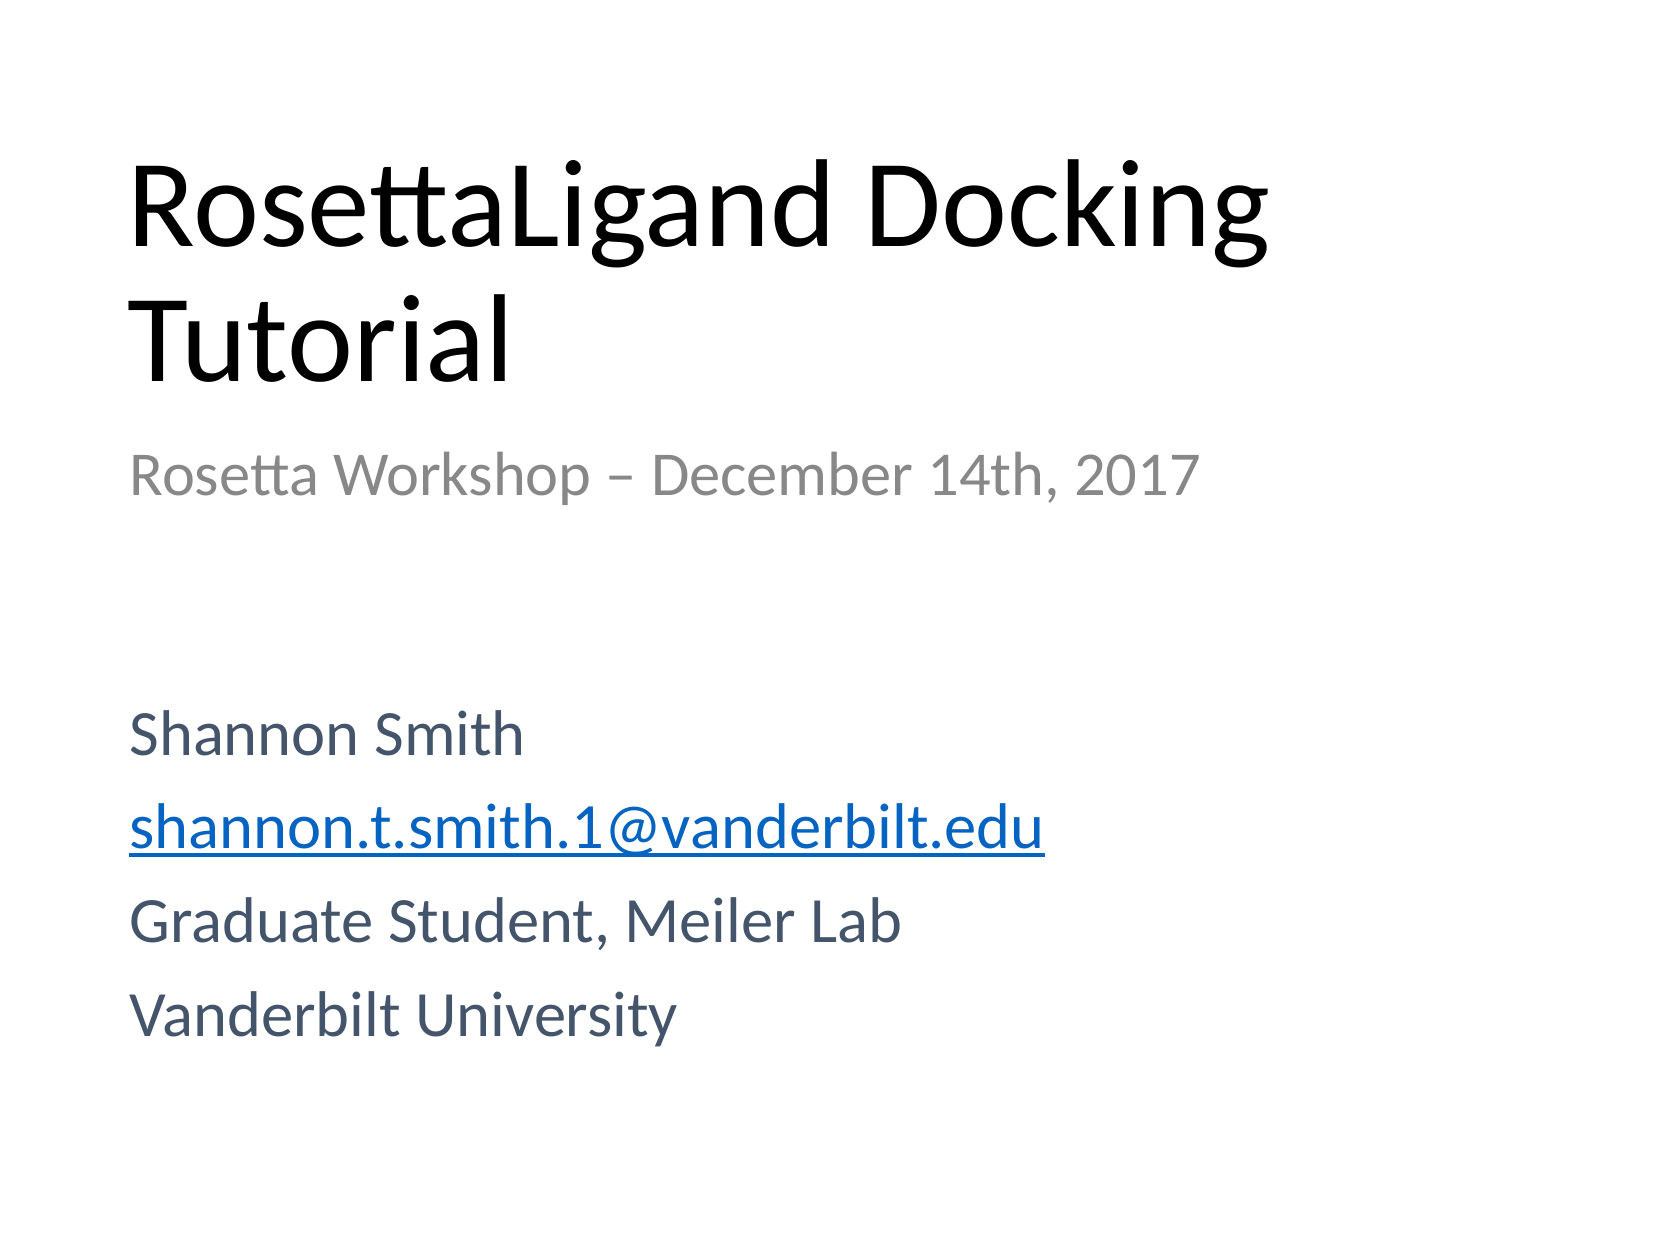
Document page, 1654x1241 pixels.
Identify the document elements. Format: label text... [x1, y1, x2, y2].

title RosettaLigand Docking Tutorial [112, 95, 1540, 416]
text_box Shannon Smith shannon.t.smith.1@vanderbilt.edu Graduate Student, Meiler Lab Vanderbilt University [112, 682, 1627, 1120]
list Rosetta Workshop – December 14th, 2017 [114, 433, 1281, 545]
